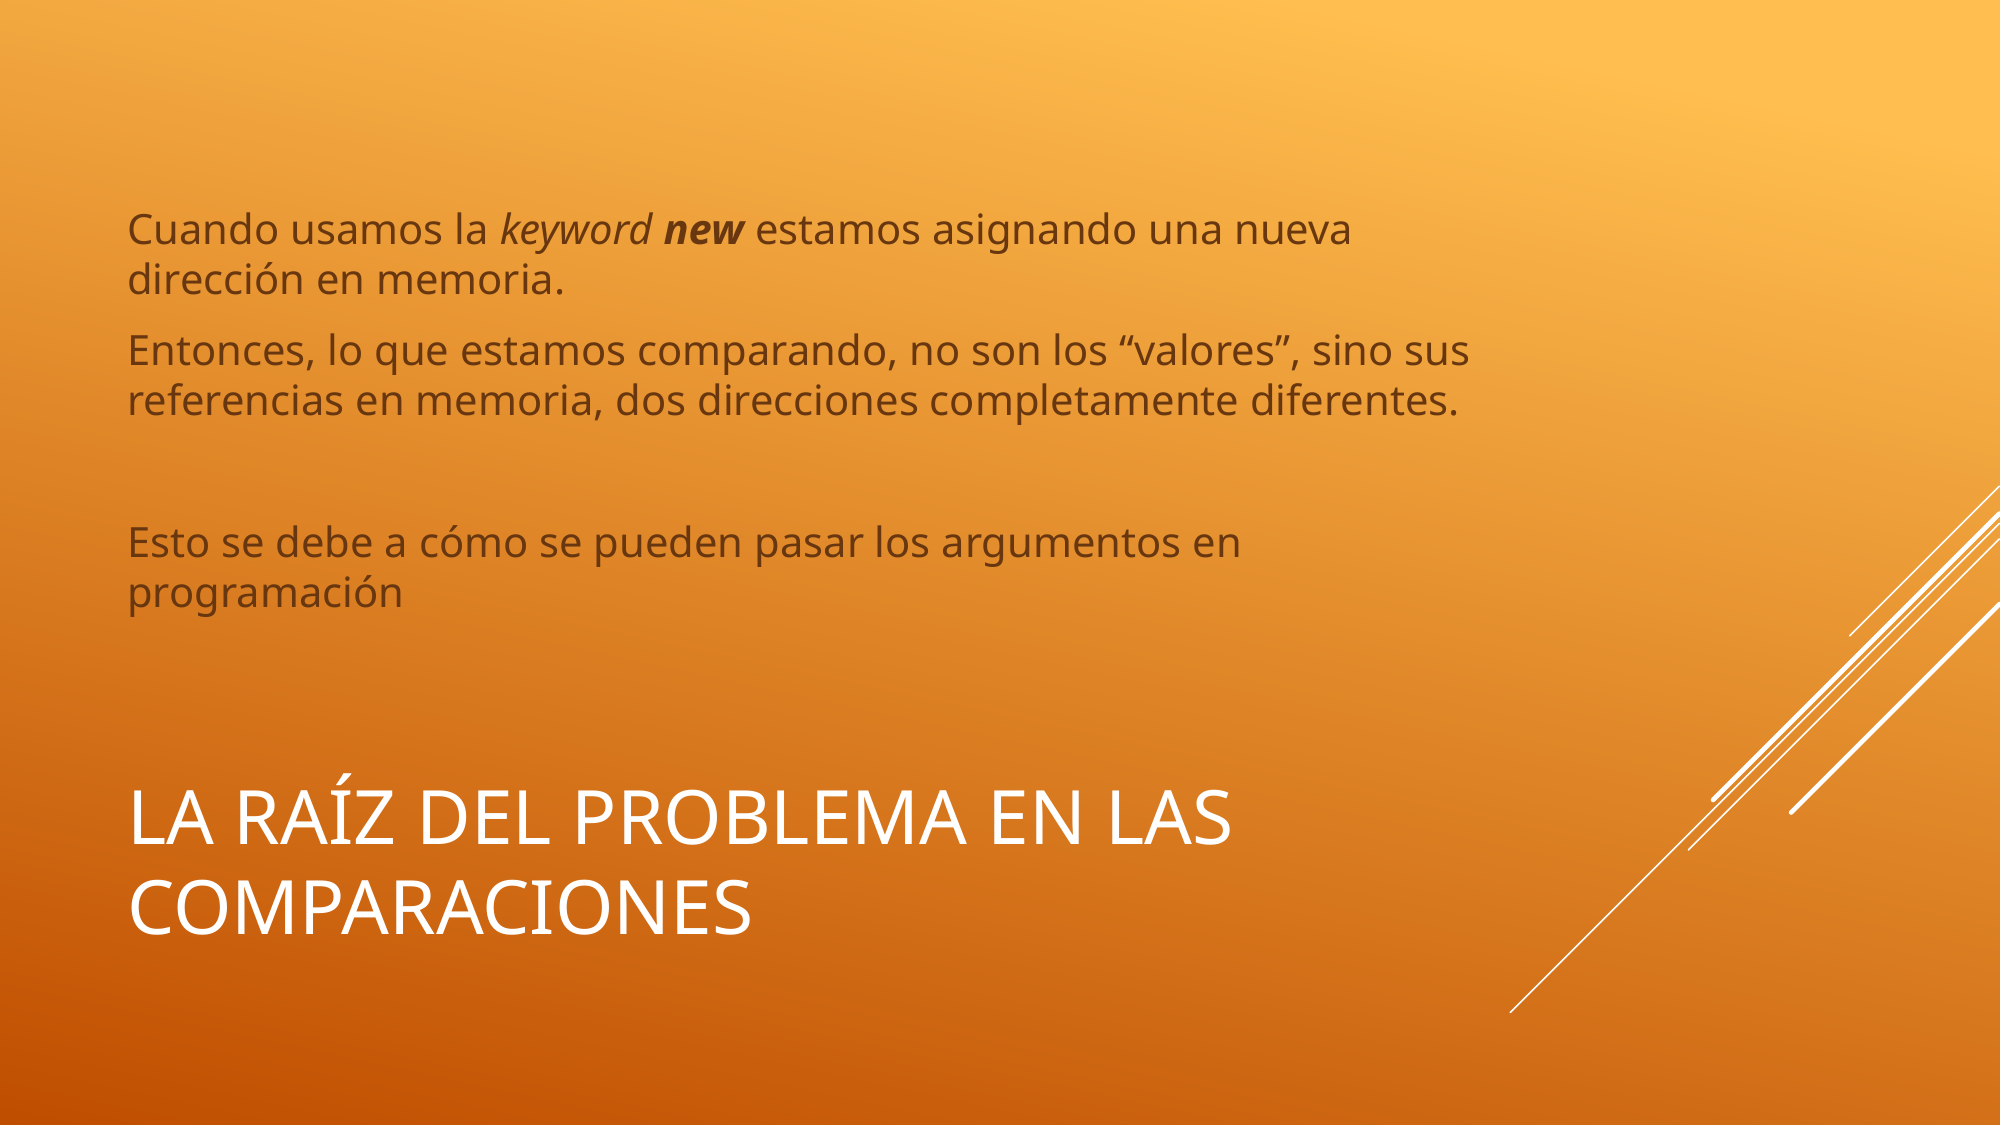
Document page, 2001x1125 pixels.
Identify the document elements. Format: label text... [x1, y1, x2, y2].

list Cuando usamos la keyword new estamos asignando una nueva dirección en memoria. Entonces, lo que estamos comparando, no son los “valores”, sino sus referencias en memoria, dos direcciones completamente diferentes. Esto se debe a cómo se pueden pasar los argumentos en programación [112, 112, 1513, 706]
title La raíz del problema en las comparaciones [112, 736, 1513, 984]
